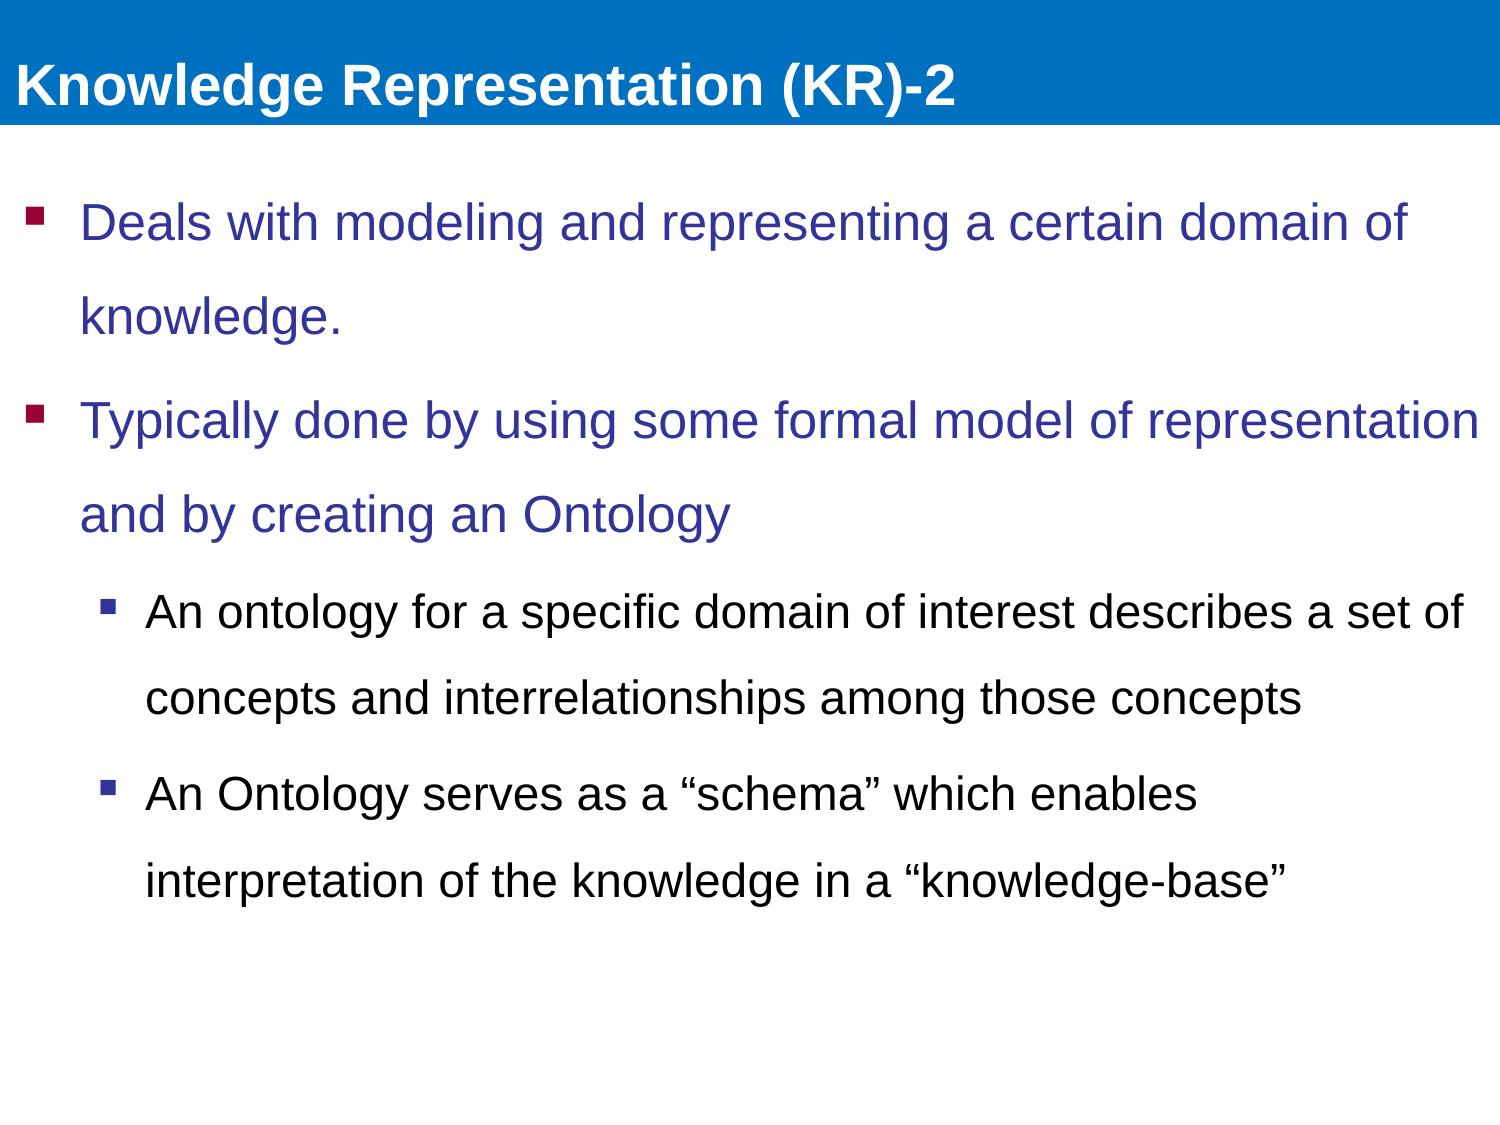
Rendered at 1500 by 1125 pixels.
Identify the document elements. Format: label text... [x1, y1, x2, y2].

title Knowledge Representation (KR)-2 [0, 0, 1500, 125]
list Deals with modeling and representing a certain domain of knowledge. Typically done by using some formal model of representation and by creating an Ontology An ontology for a specific domain of interest describes a set of concepts and interrelationships among those concepts An Ontology serves as a “schema” which enables interpretation of the knowledge in a “knowledge-base” [8, 149, 1492, 1113]
